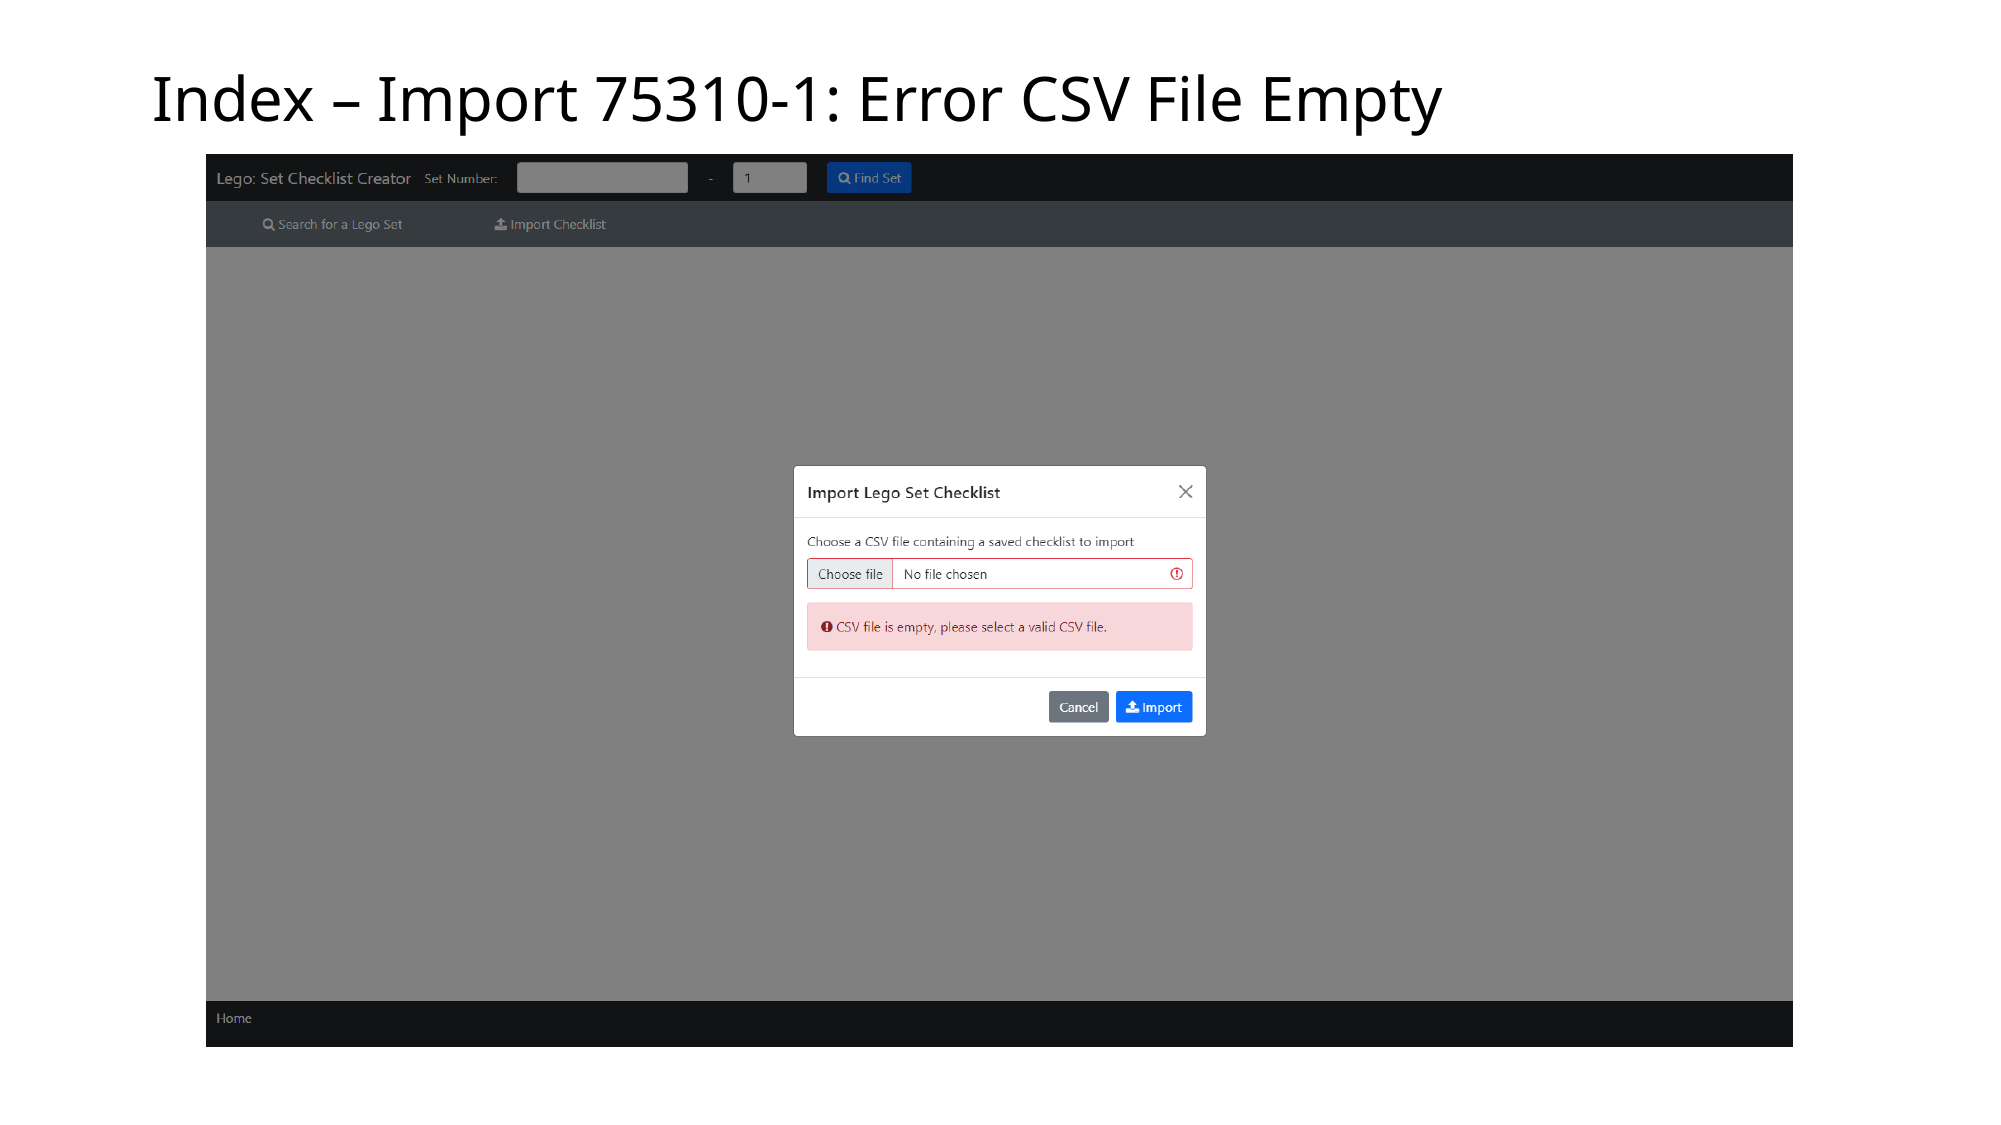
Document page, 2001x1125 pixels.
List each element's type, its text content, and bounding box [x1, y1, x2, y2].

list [206, 154, 1793, 1047]
title Index – Import 75310-1: Error CSV File Empty [137, 59, 1895, 143]
